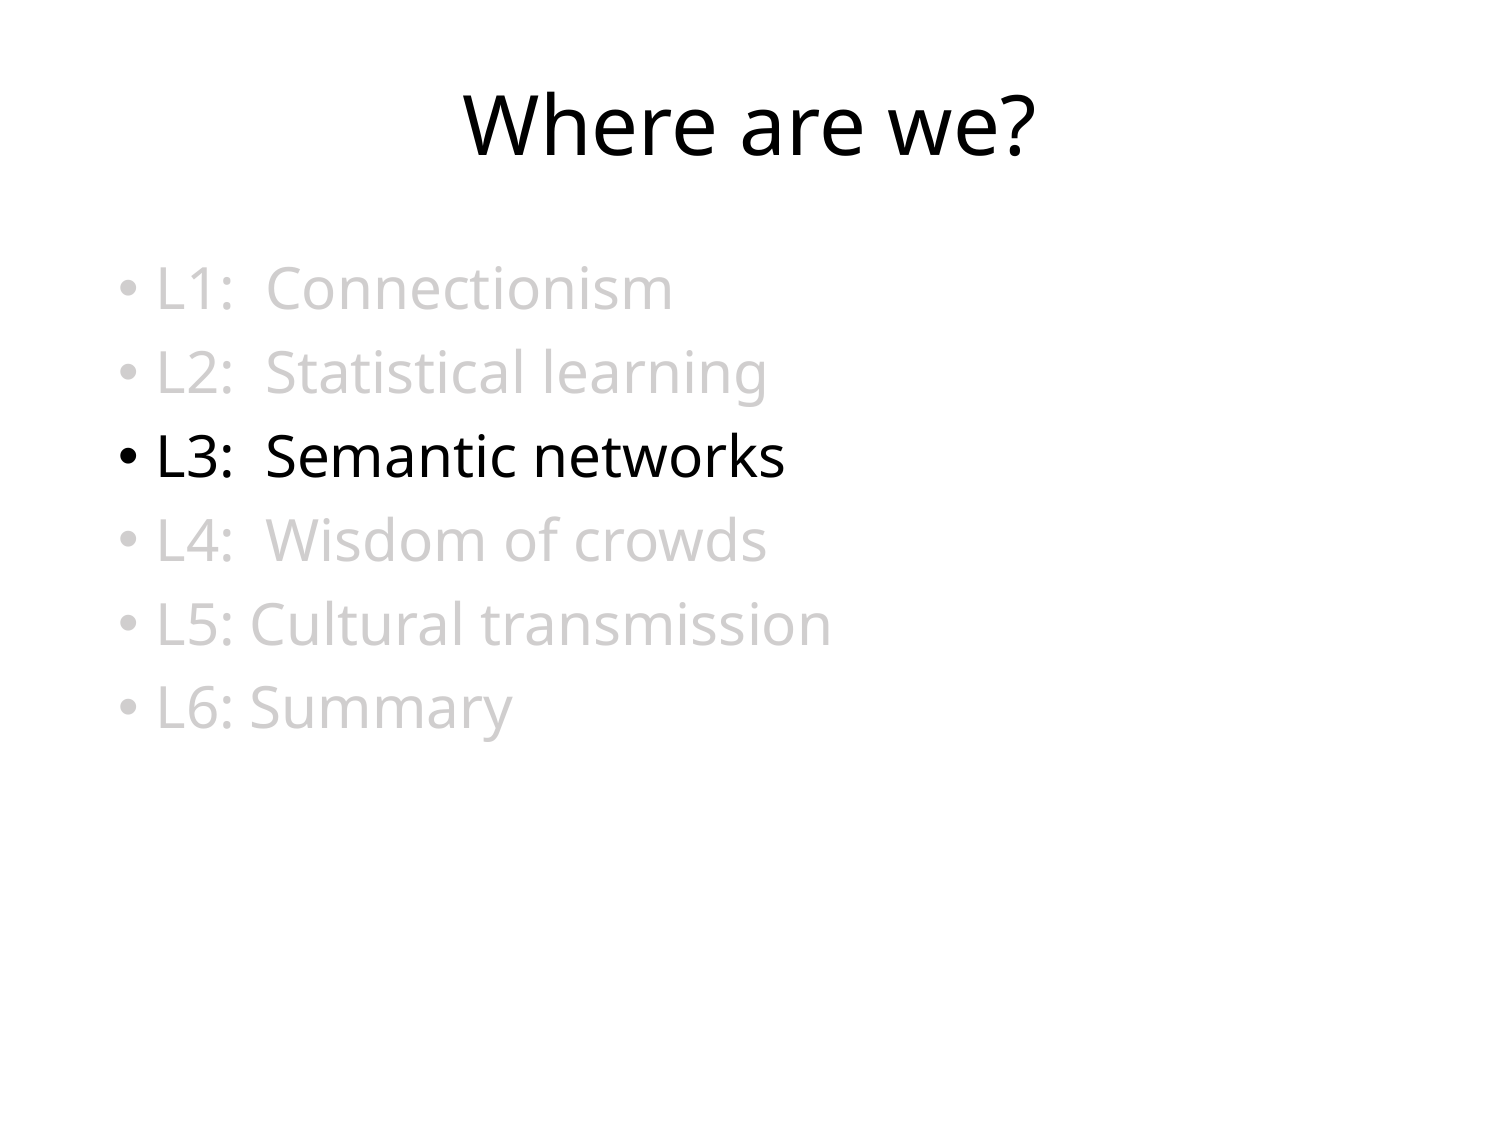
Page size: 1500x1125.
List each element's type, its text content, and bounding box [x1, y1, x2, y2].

title Where are we? [103, 59, 1397, 198]
list L1: Connectionism L2: Statistical learning L3: Semantic networks L4: Wisdom of crowds L5: Cultural transmission L6: Summary [103, 251, 1397, 1014]
